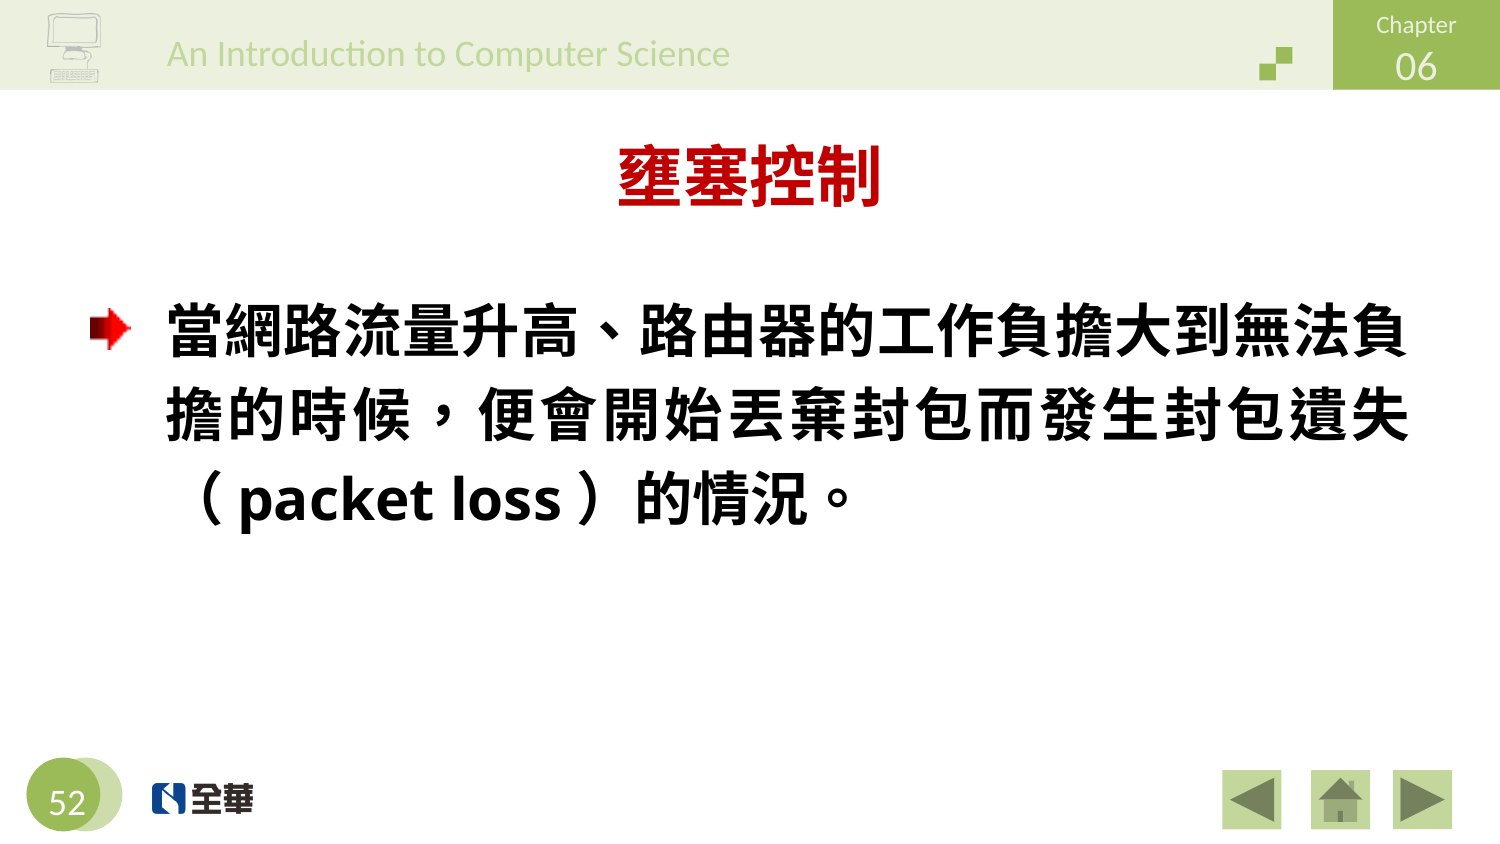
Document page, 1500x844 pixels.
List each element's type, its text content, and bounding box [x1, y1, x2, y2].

list 當網路流量升高、路由器的工作負擔大到無法負擔的時候，便會開始丟棄封包而發生封包遺失（packet loss）的情況。 [75, 272, 1425, 754]
picture [152, 783, 253, 814]
title 壅塞控制 [75, 104, 1425, 245]
picture [47, 13, 101, 83]
picture [90, 308, 131, 350]
